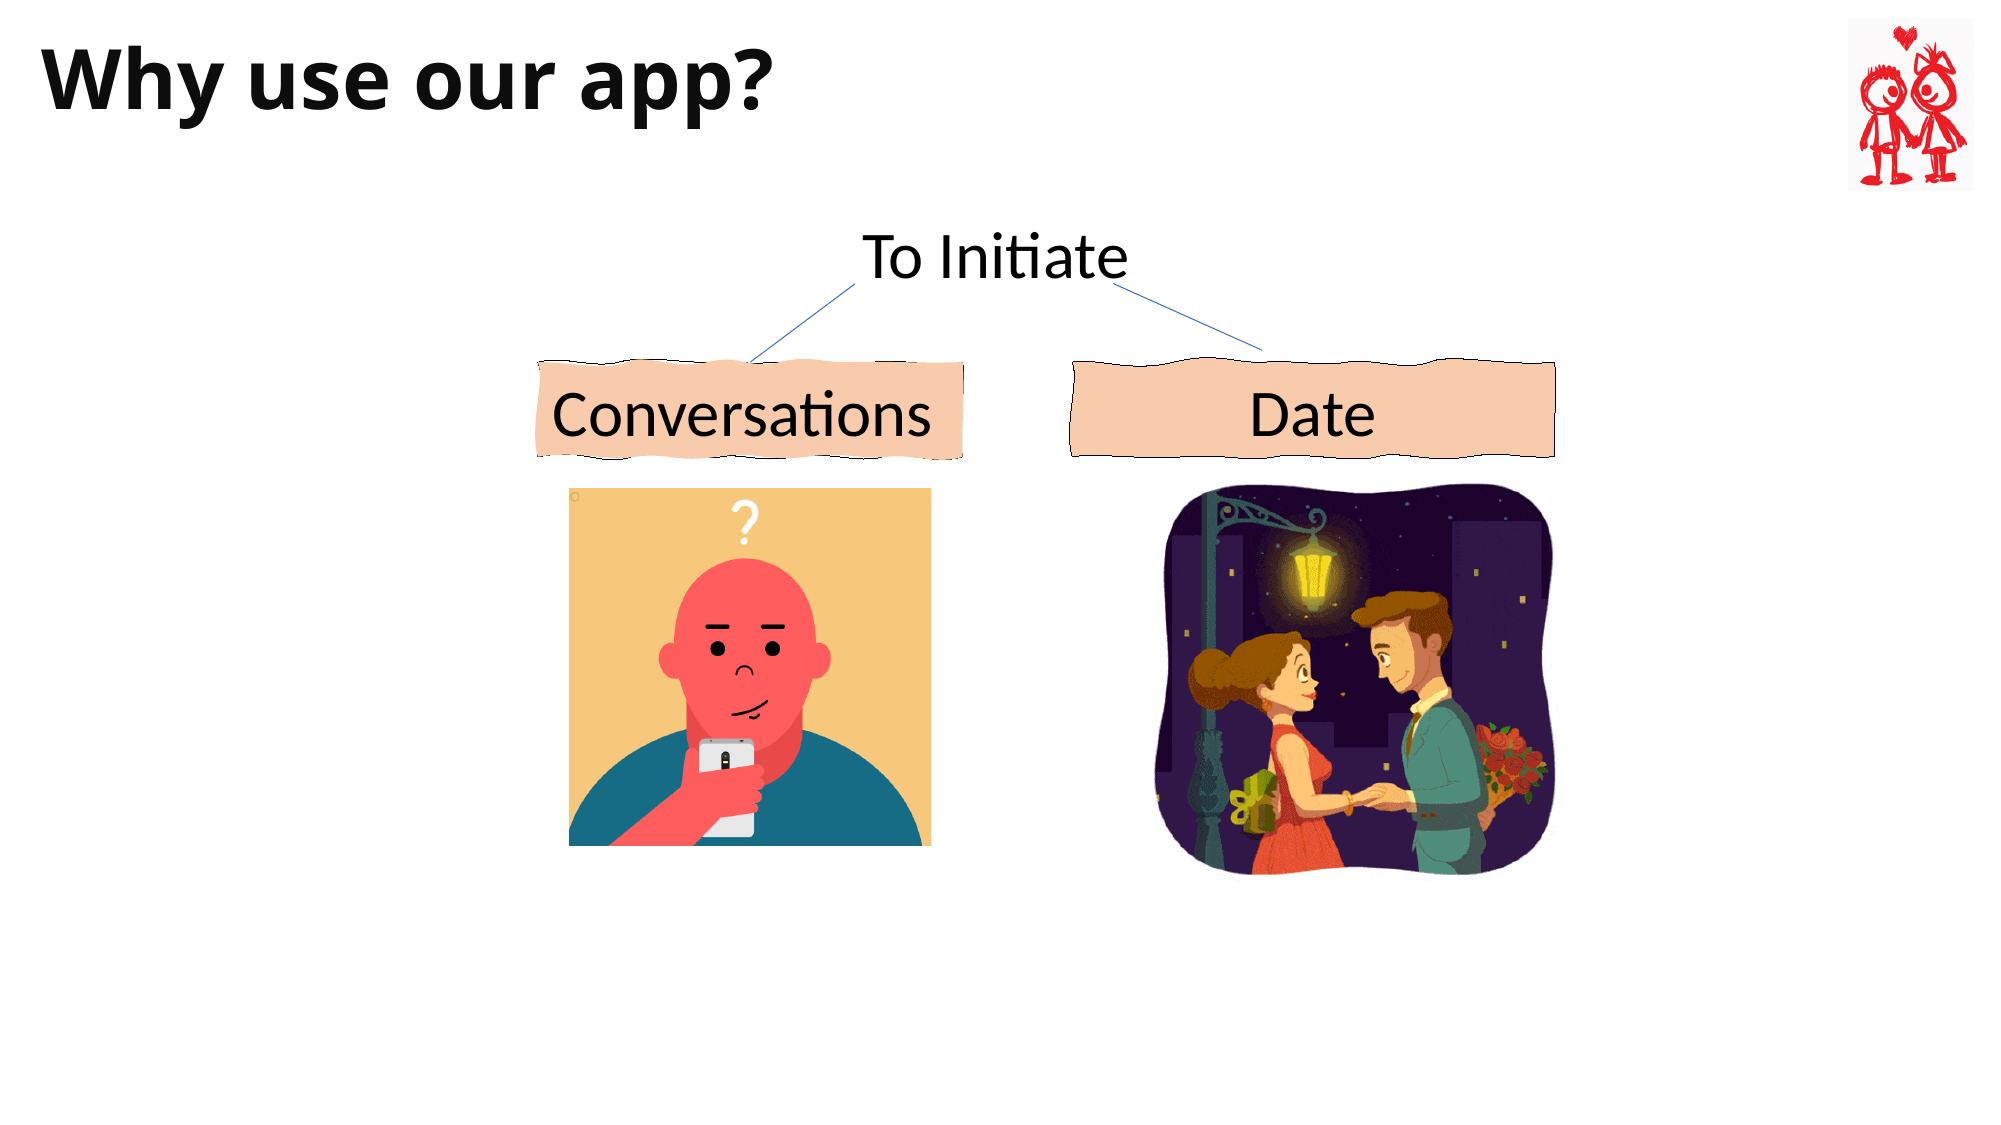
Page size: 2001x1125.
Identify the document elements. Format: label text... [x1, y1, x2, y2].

text_box Conversations [535, 359, 964, 460]
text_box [1113, 283, 1262, 351]
picture [1144, 470, 1563, 884]
picture [569, 488, 932, 846]
text_box To Initiate [847, 204, 1153, 300]
text_box Why use our app? [27, 18, 1161, 134]
text_box Date [1069, 357, 1556, 459]
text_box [750, 283, 856, 363]
picture [1848, 18, 1974, 192]
